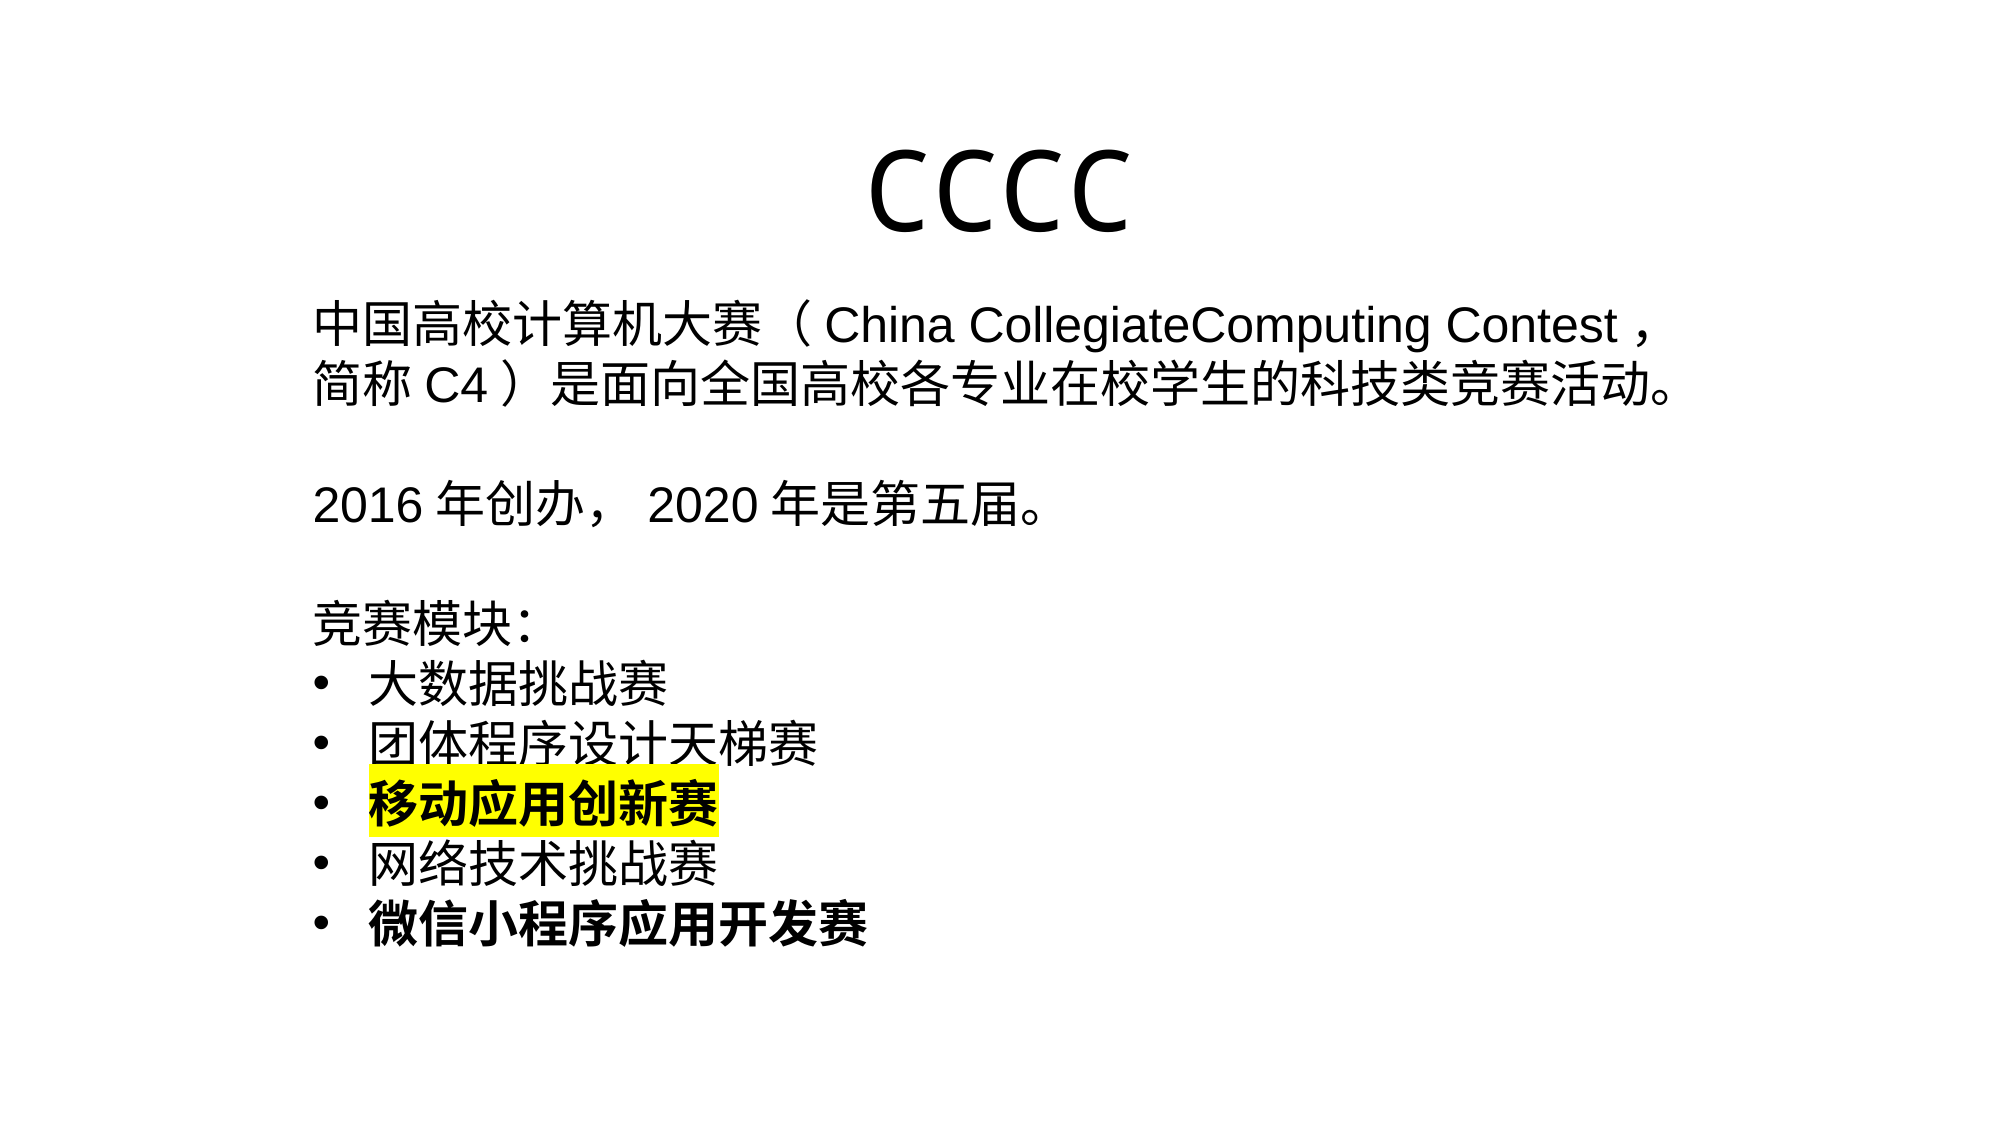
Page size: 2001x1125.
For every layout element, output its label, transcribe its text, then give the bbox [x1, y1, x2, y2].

text_box CCCC [849, 111, 1150, 262]
text_box 中国高校计算机大赛（China CollegiateComputing Contest，简称C4）是面向全国高校各专业在校学生的科技类竞赛活动。 2016年创办，2020年是第五届。 竞赛模块： 大数据挑战赛 团体程序设计天梯赛 移动应用创新赛 网络技术挑战赛 微信小程序应用开发赛 [297, 284, 1703, 960]
